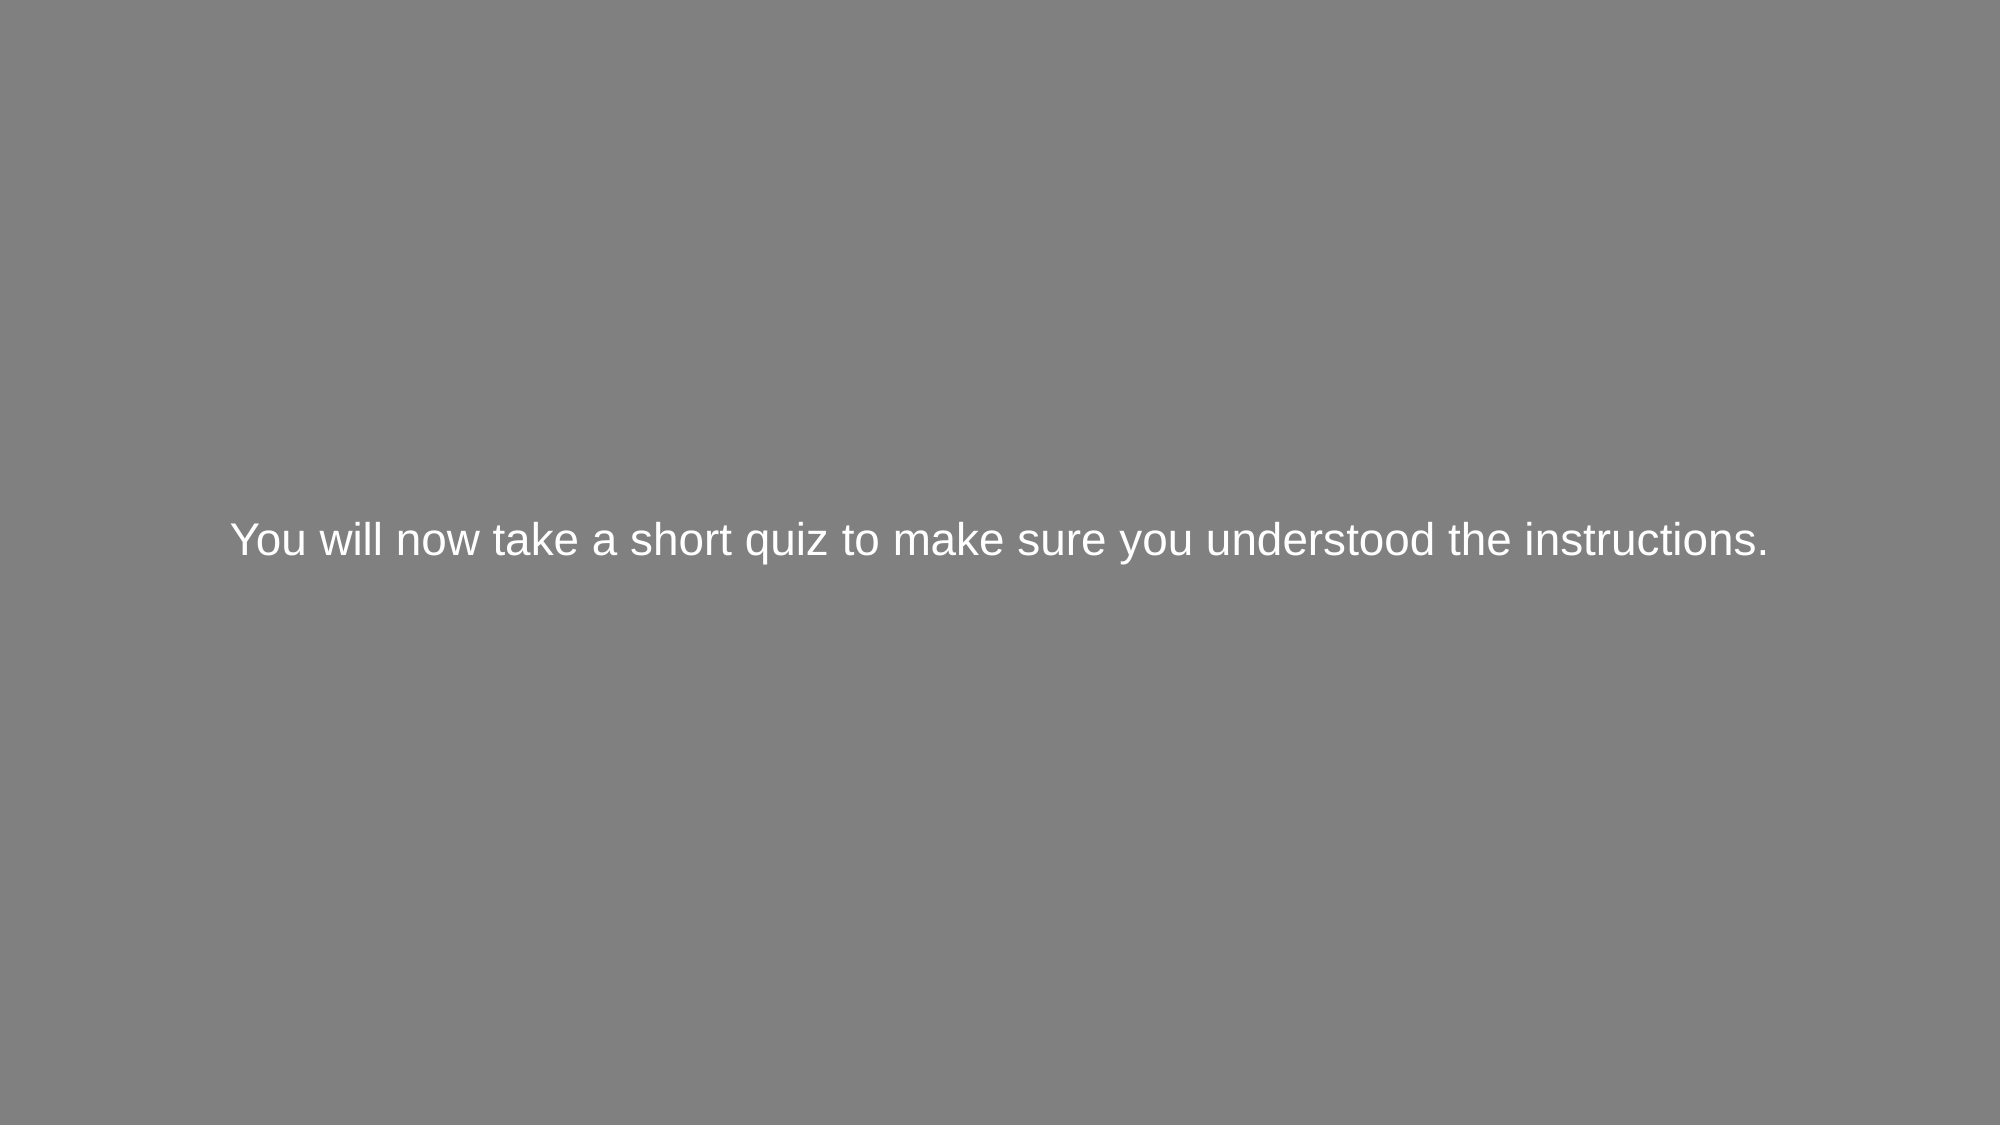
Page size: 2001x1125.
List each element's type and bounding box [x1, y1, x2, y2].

text_box [0, 0, 2000, 1125]
